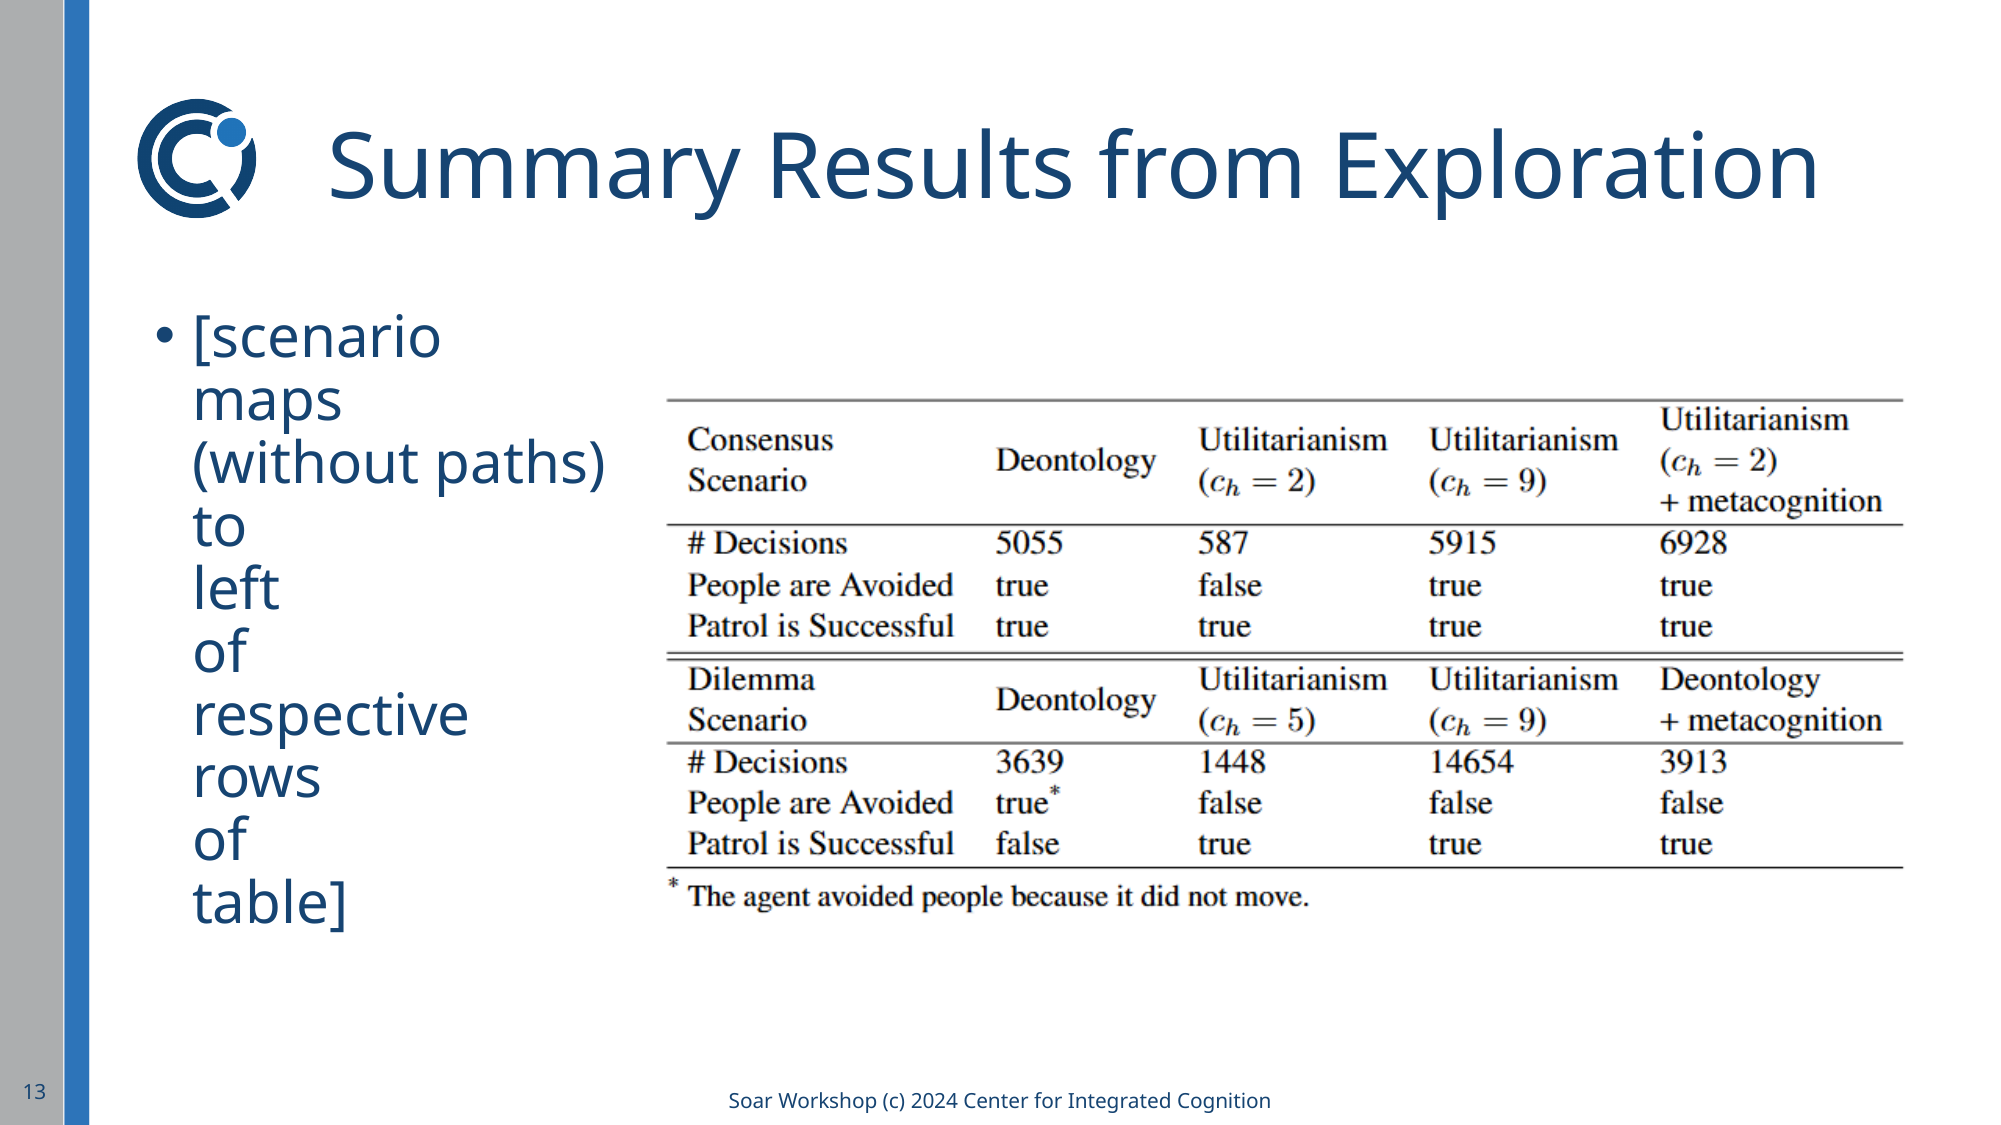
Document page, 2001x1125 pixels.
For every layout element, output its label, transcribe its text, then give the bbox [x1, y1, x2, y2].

title Summary Results from Exploration [312, 59, 1863, 278]
list [scenario maps (without paths) to left of respective rows of table] [139, 299, 1865, 1014]
picture [122, 89, 279, 232]
footer Soar Workshop (c) 2024 Center for Integrated Cognition [662, 1083, 1338, 1121]
slide_number 13 [0, 1062, 62, 1123]
picture [651, 388, 1919, 925]
